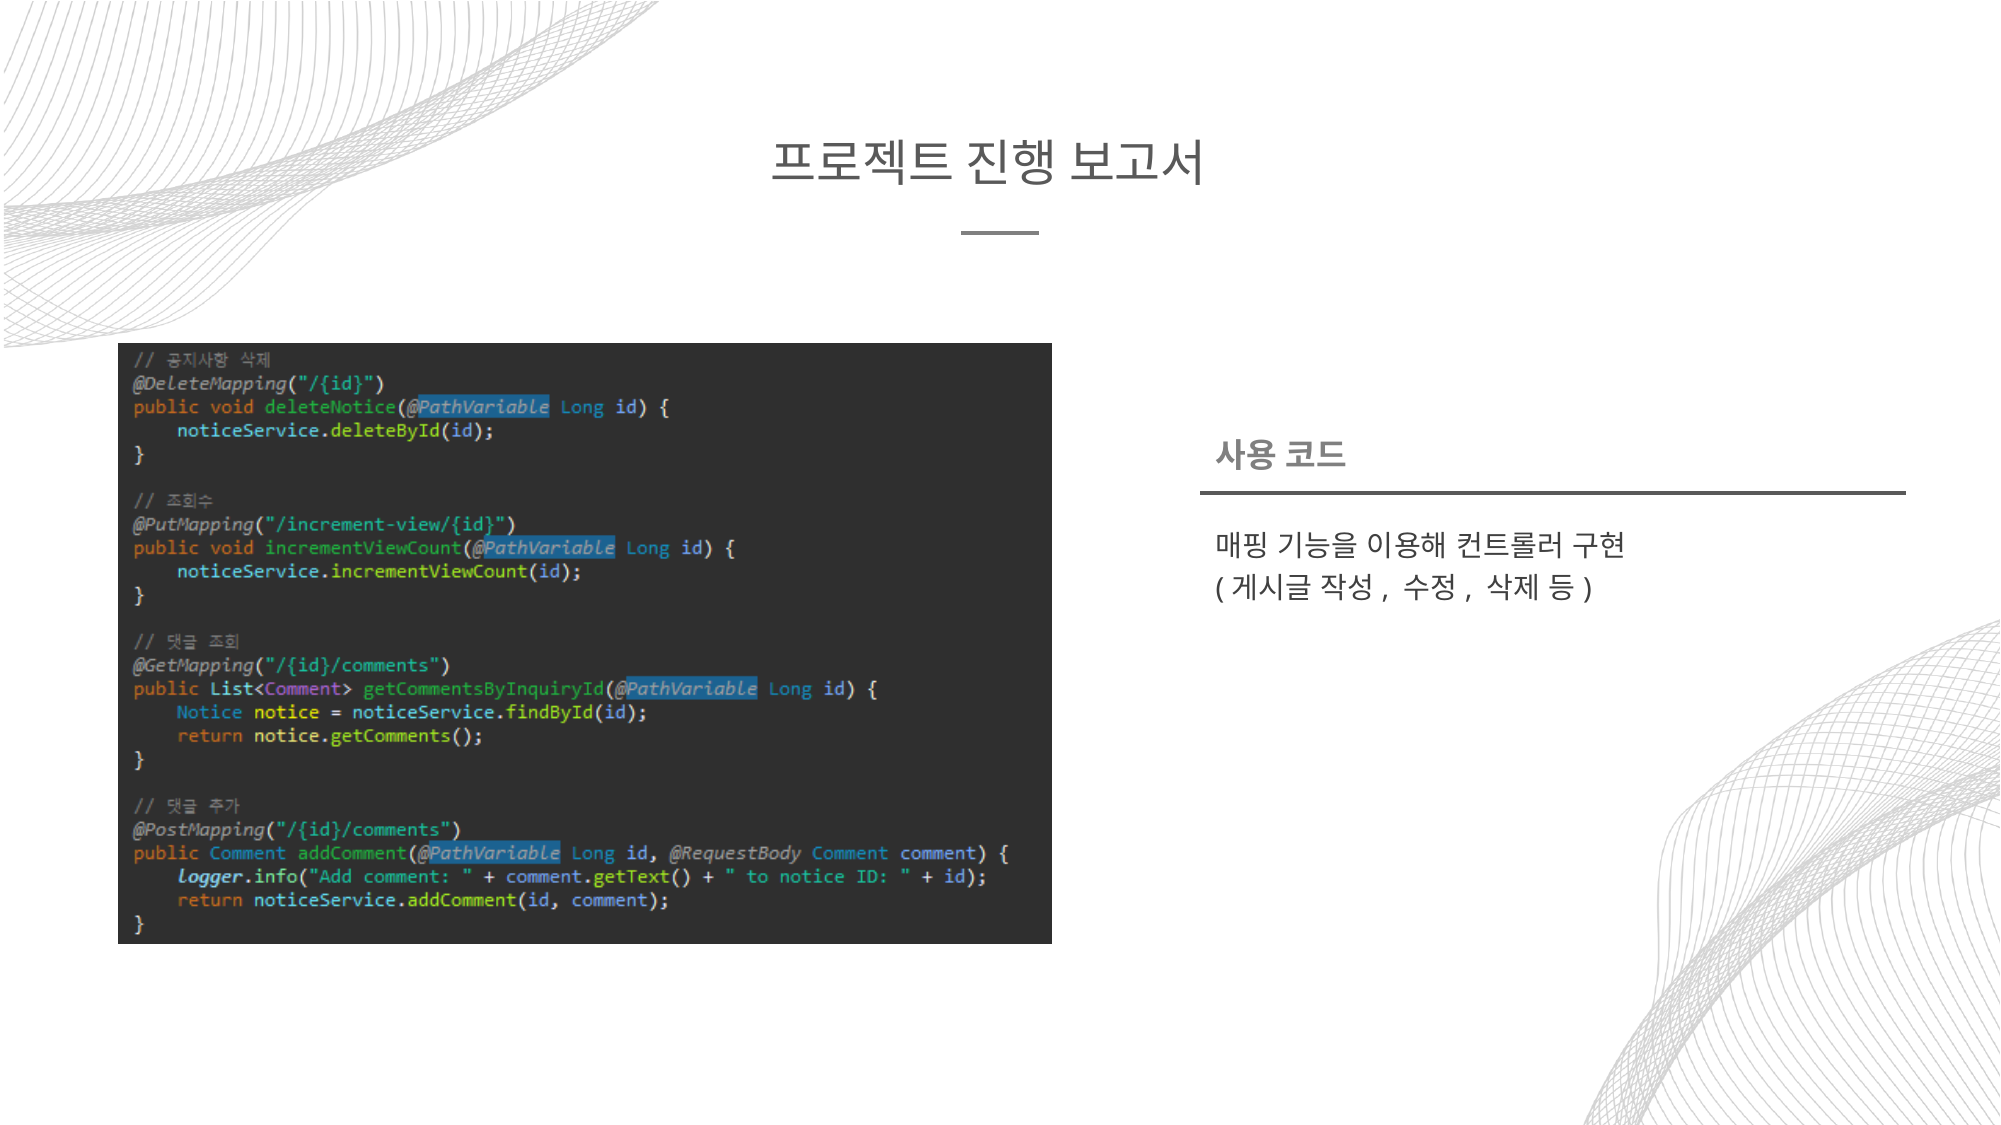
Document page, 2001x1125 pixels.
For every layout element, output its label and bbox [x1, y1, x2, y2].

text_box [118, 123, 1907, 1007]
picture [118, 343, 1052, 944]
